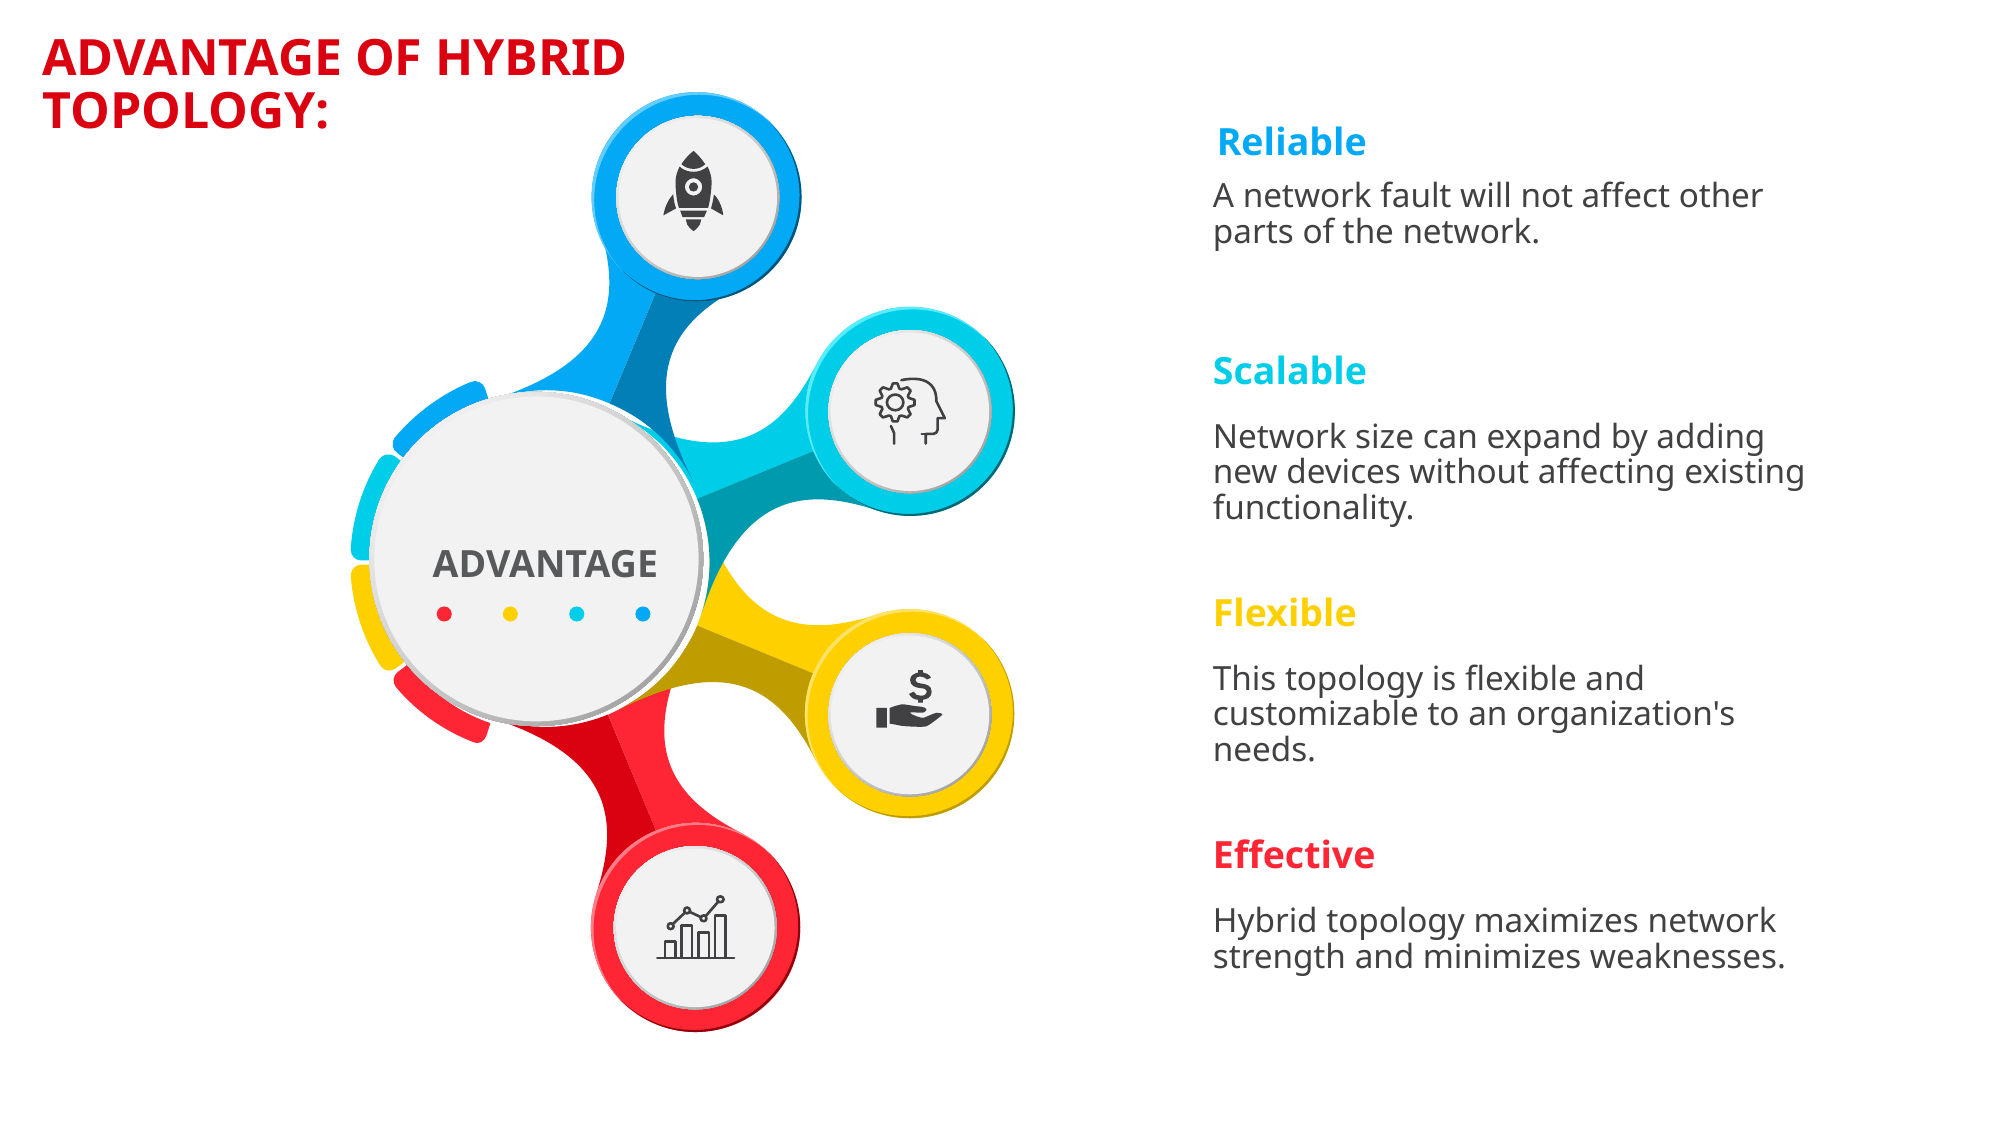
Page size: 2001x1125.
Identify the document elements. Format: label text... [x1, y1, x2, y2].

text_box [704, 363, 878, 614]
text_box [616, 115, 780, 280]
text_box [497, 222, 746, 482]
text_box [618, 614, 804, 761]
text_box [492, 727, 744, 895]
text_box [828, 330, 992, 494]
text_box ADVANTAGE OF HYBRID TOPOLOGY: [27, 24, 925, 114]
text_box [590, 822, 801, 1033]
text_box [369, 391, 704, 727]
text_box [828, 633, 992, 797]
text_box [804, 609, 1015, 819]
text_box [436, 508, 651, 622]
text_box [451, 381, 486, 391]
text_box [613, 846, 777, 1010]
text_box [350, 478, 369, 561]
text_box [591, 92, 802, 302]
text_box [350, 564, 369, 645]
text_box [1198, 115, 1831, 306]
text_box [1198, 828, 1831, 1031]
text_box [805, 306, 1015, 516]
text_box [1198, 345, 1831, 547]
text_box [442, 727, 490, 744]
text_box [1198, 587, 1831, 789]
